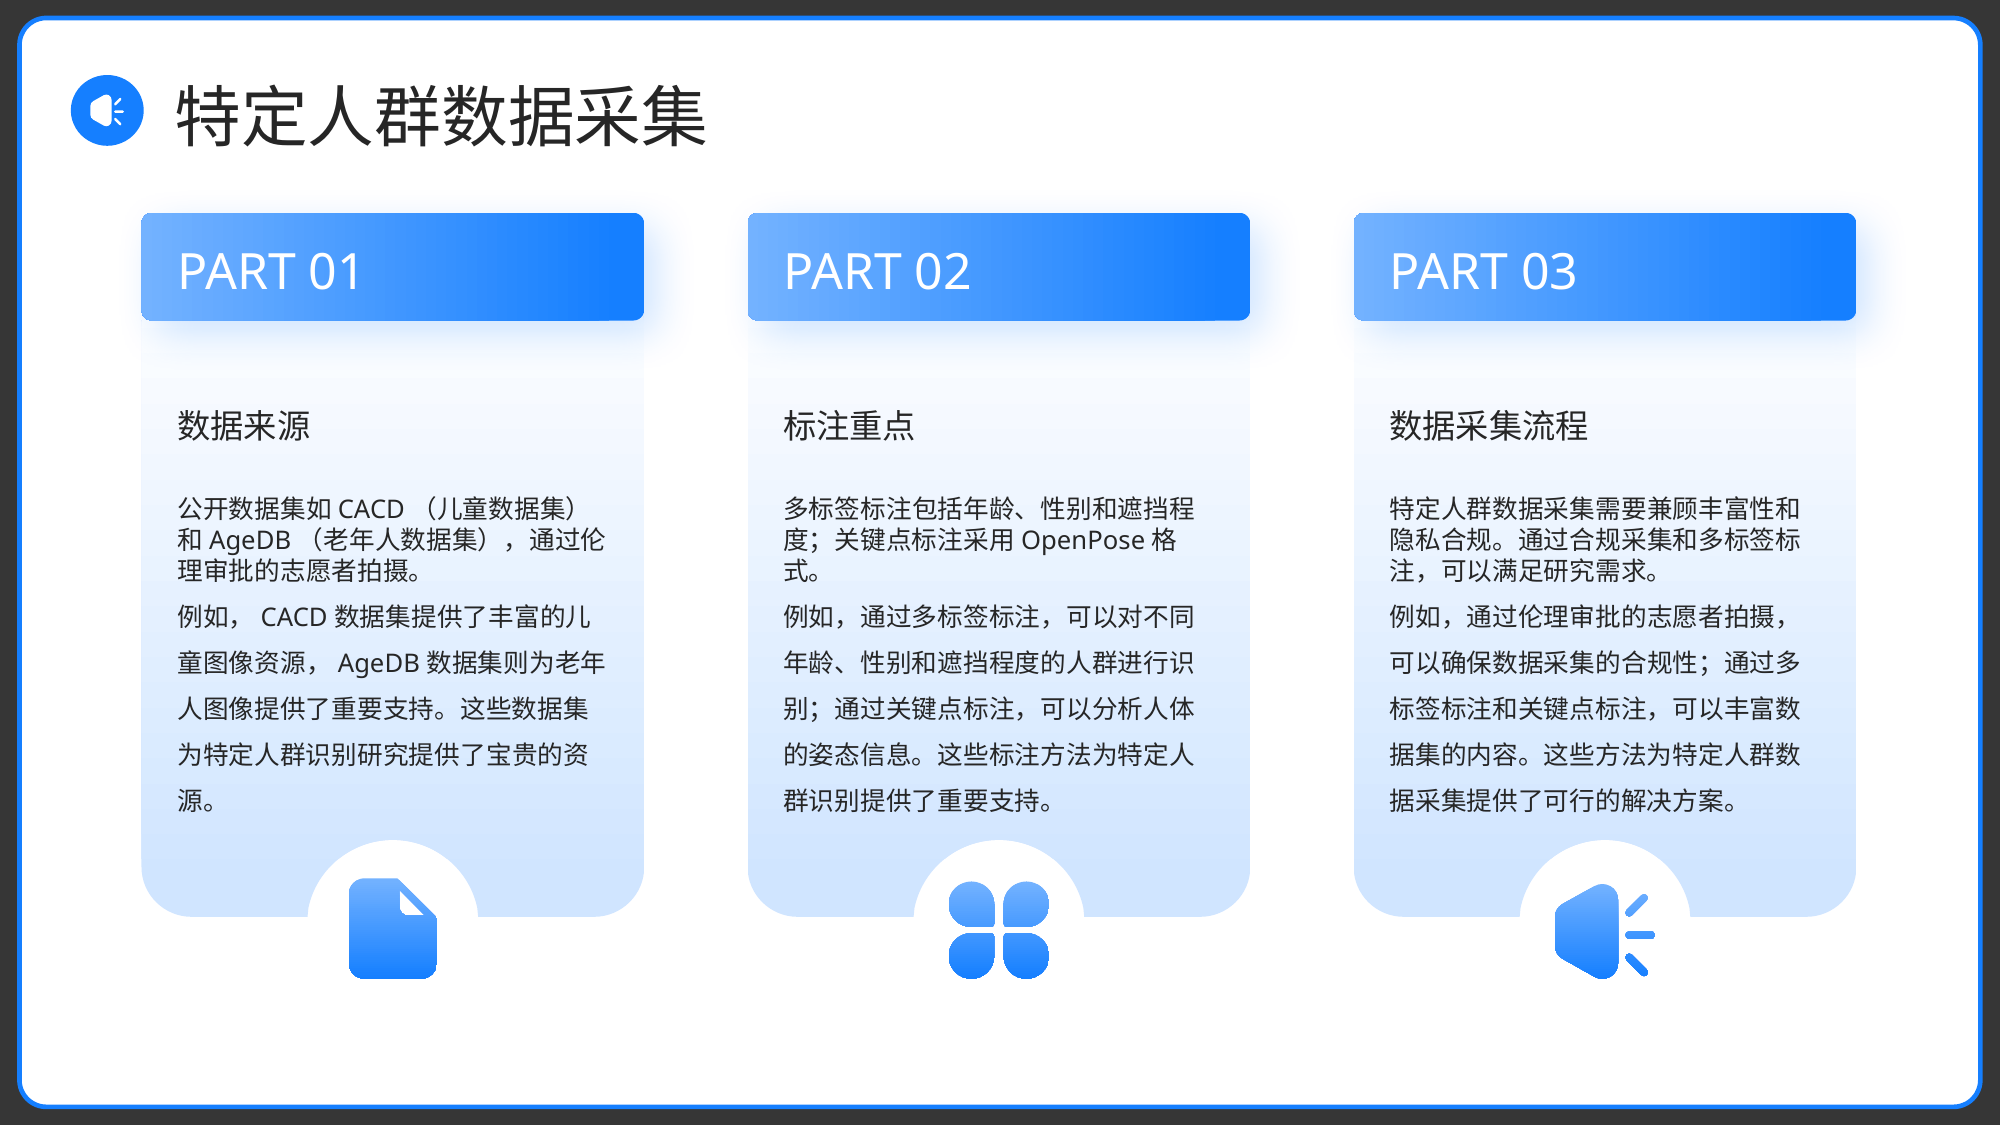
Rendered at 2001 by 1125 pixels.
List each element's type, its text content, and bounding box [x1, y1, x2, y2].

text_box PART 01 [177, 239, 609, 299]
text_box [948, 881, 995, 927]
text_box [1625, 931, 1656, 939]
text_box [948, 933, 995, 979]
text_box [1625, 894, 1648, 917]
text_box [1003, 933, 1050, 979]
text_box [90, 94, 112, 127]
text_box [141, 212, 645, 321]
text_box [141, 327, 645, 917]
text_box [114, 97, 122, 106]
text_box [1003, 881, 1050, 927]
text_box 数据来源 [177, 356, 609, 486]
text_box [0, 0, 2000, 1125]
text_box [747, 322, 1251, 917]
text_box [747, 212, 1251, 321]
text_box [348, 878, 437, 979]
text_box 特定人群数据采集需要兼顾丰富性和隐私合规。通过合规采集和多标签标注，可以满足研究需求。 例如，通过伦理审批的志愿者拍摄，可以确保数据采集的合规性；通过多标签标注和关键点标注，可以丰富数据集的内容。这些方法为特定人群数据采集提供了可行的解决方案。 [1389, 493, 1821, 840]
text_box 数据采集流程 [1389, 356, 1821, 486]
text_box 公开数据集如CACD（儿童数据集）和AgeDB（老年人数据集），通过伦理审批的志愿者拍摄。 例如，CACD数据集提供了丰富的儿童图像资源，AgeDB数据集则为老年人图像提供了重要支持。这些数据集为特定人群识别研究提供了宝贵的资源。 [177, 493, 609, 840]
text_box [1353, 212, 1857, 321]
text_box [1554, 883, 1619, 979]
text_box [114, 117, 122, 126]
text_box 特定人群数据采集 [174, 75, 1890, 147]
text_box 标注重点 [783, 356, 1215, 486]
text_box PART 03 [1389, 239, 1821, 299]
text_box PART 02 [783, 239, 1215, 299]
text_box [1353, 322, 1857, 917]
text_box [19, 17, 1981, 1107]
text_box [70, 75, 144, 146]
text_box [1625, 953, 1648, 977]
text_box 多标签标注包括年龄、性别和遮挡程度；关键点标注采用OpenPose格式。 例如，通过多标签标注，可以对不同年龄、性别和遮挡程度的人群进行识别；通过关键点标注，可以分析人体的姿态信息。这些标注方法为特定人群识别提供了重要支持。 [783, 493, 1215, 840]
